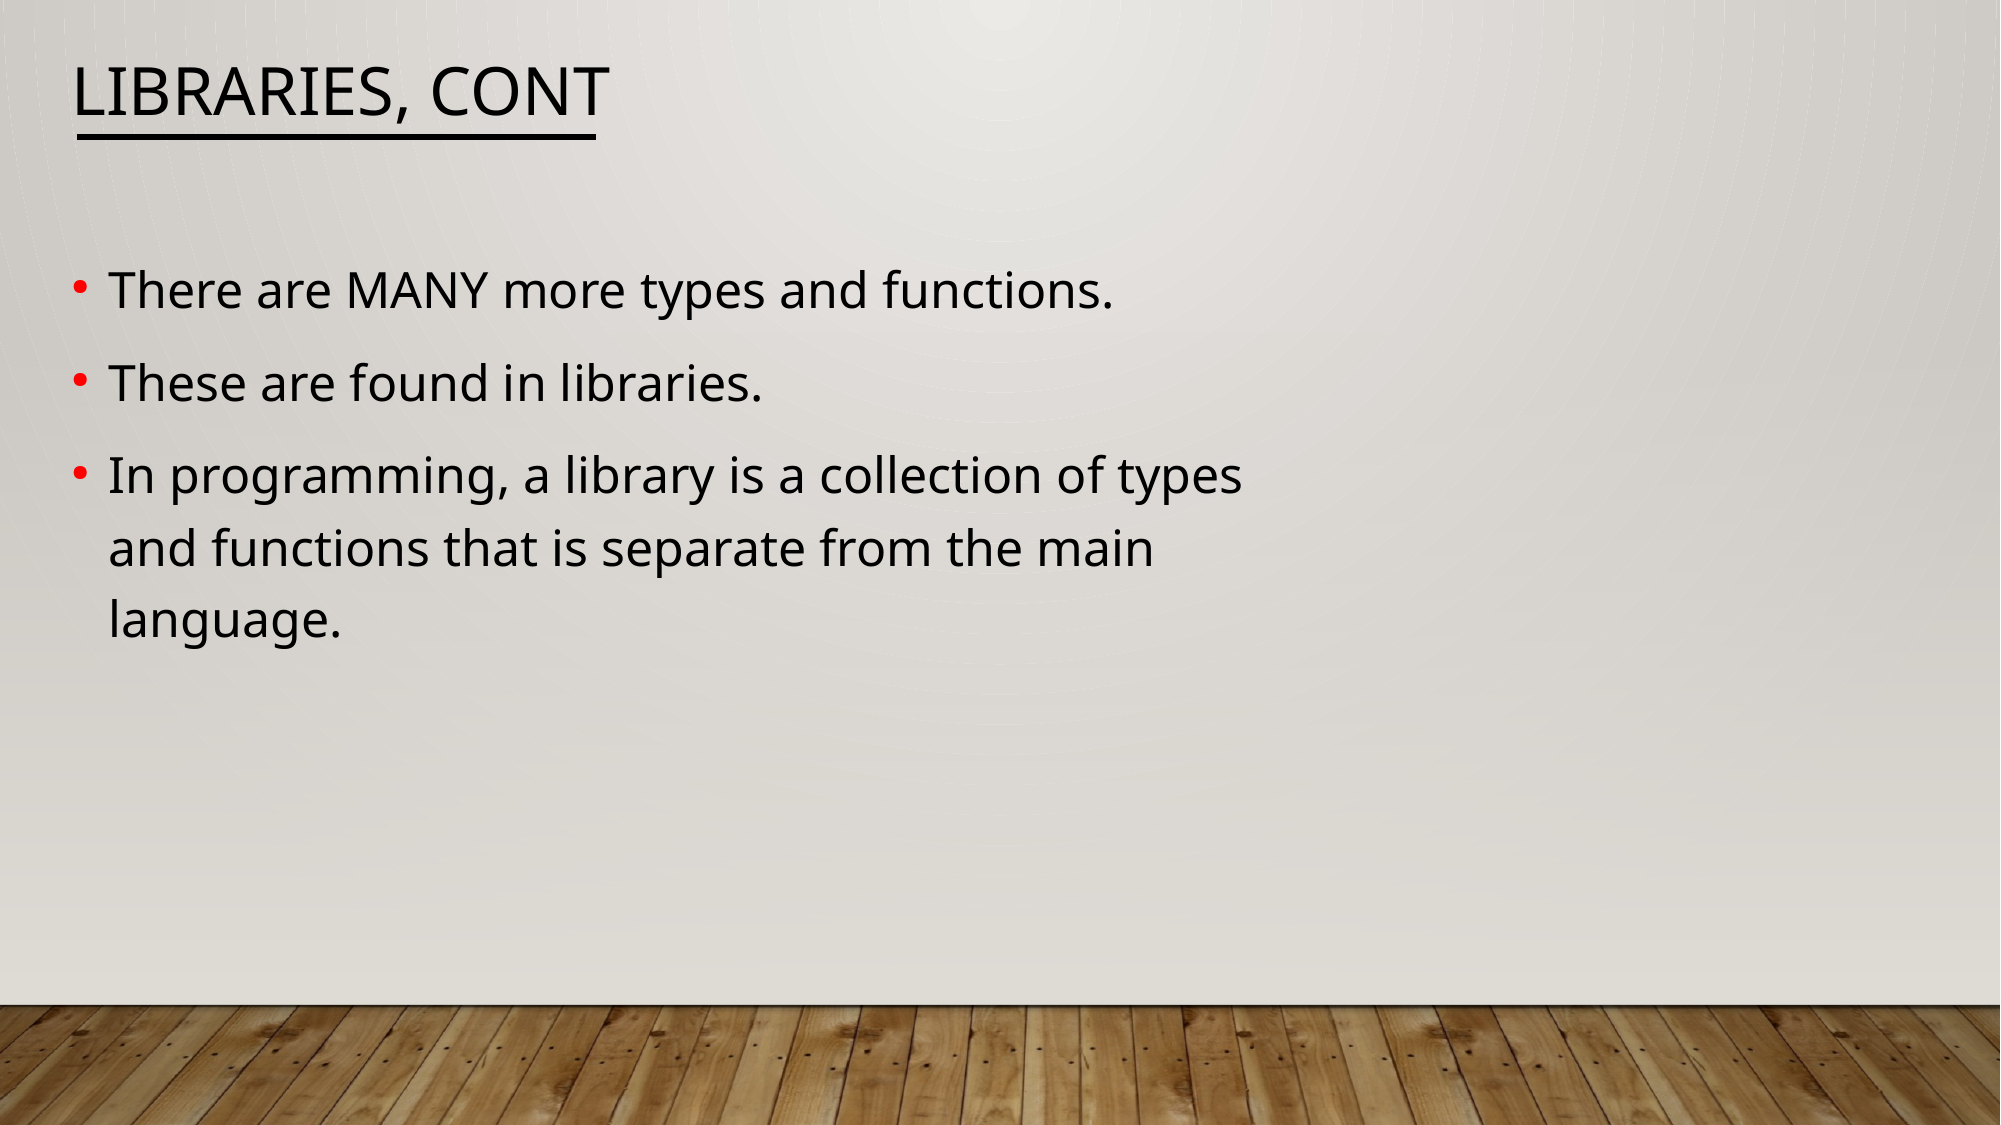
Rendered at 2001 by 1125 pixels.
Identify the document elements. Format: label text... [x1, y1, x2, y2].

picture [0, 1005, 2000, 1125]
title Libraries, Cont [56, 50, 1407, 239]
list There are MANY more types and functions. These are found in libraries. In programming, a library is a collection of types and functions that is separate from the main language. [56, 238, 1294, 887]
